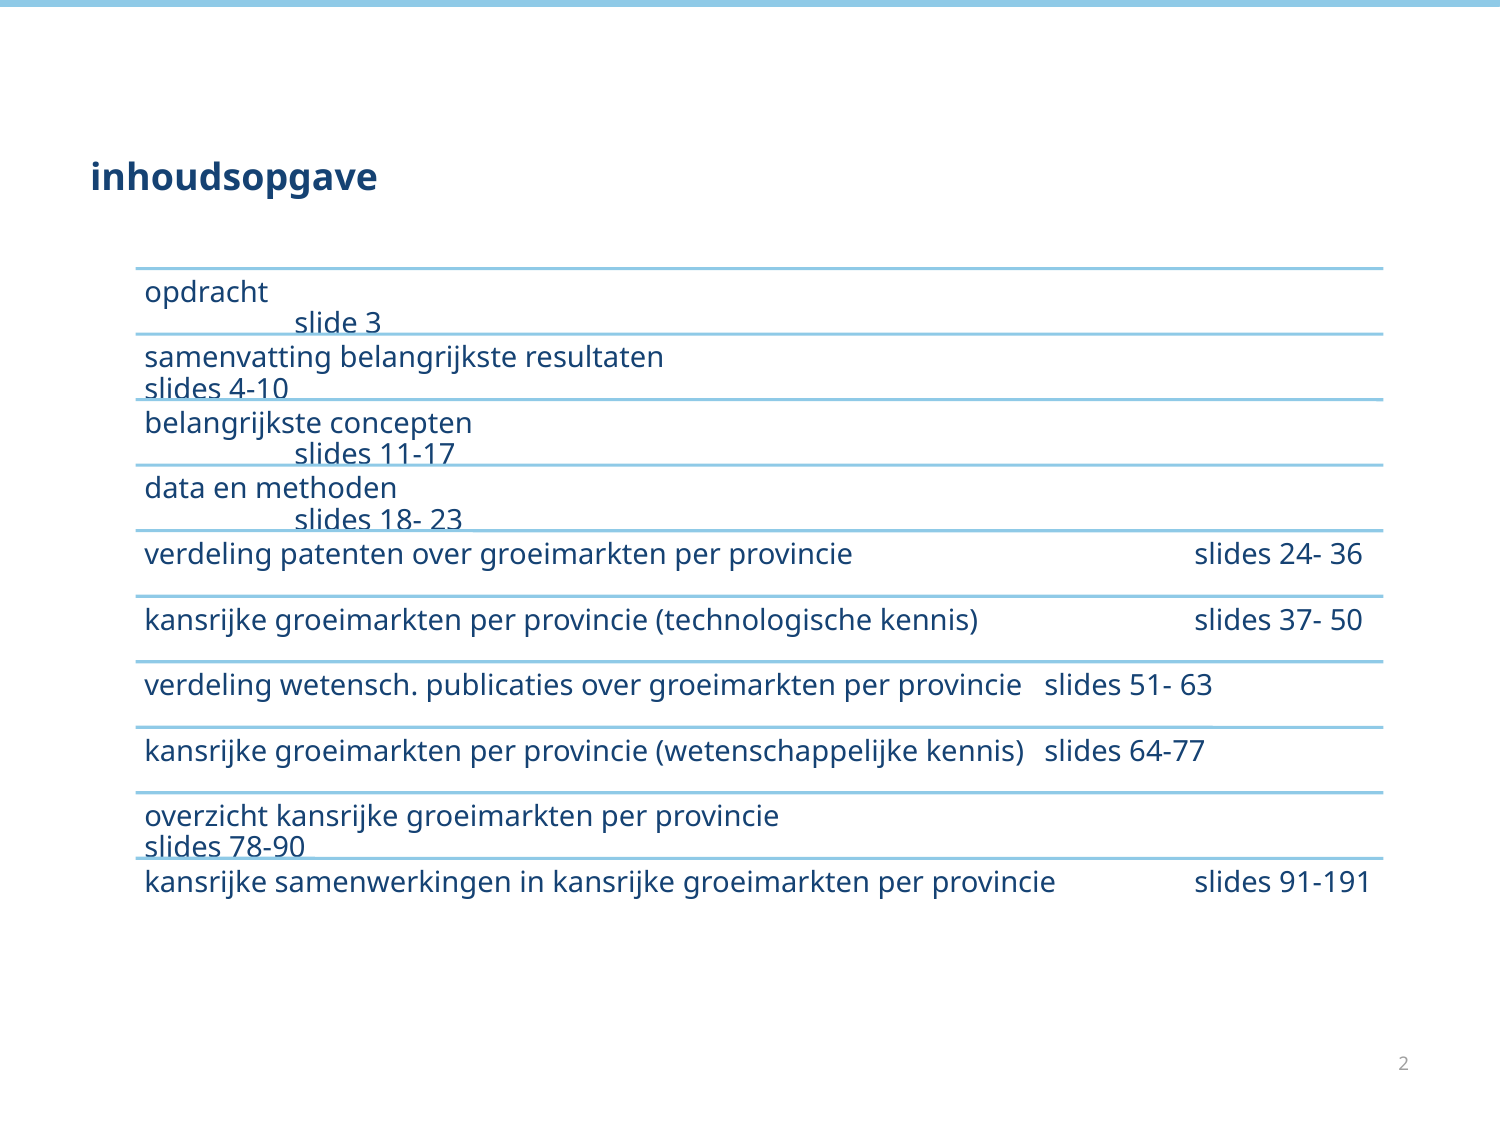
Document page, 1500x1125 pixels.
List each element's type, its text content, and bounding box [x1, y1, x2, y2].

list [135, 267, 1384, 925]
slide_number 2 [1383, 1034, 1500, 1096]
list inhoudsopgave [75, 63, 1427, 207]
